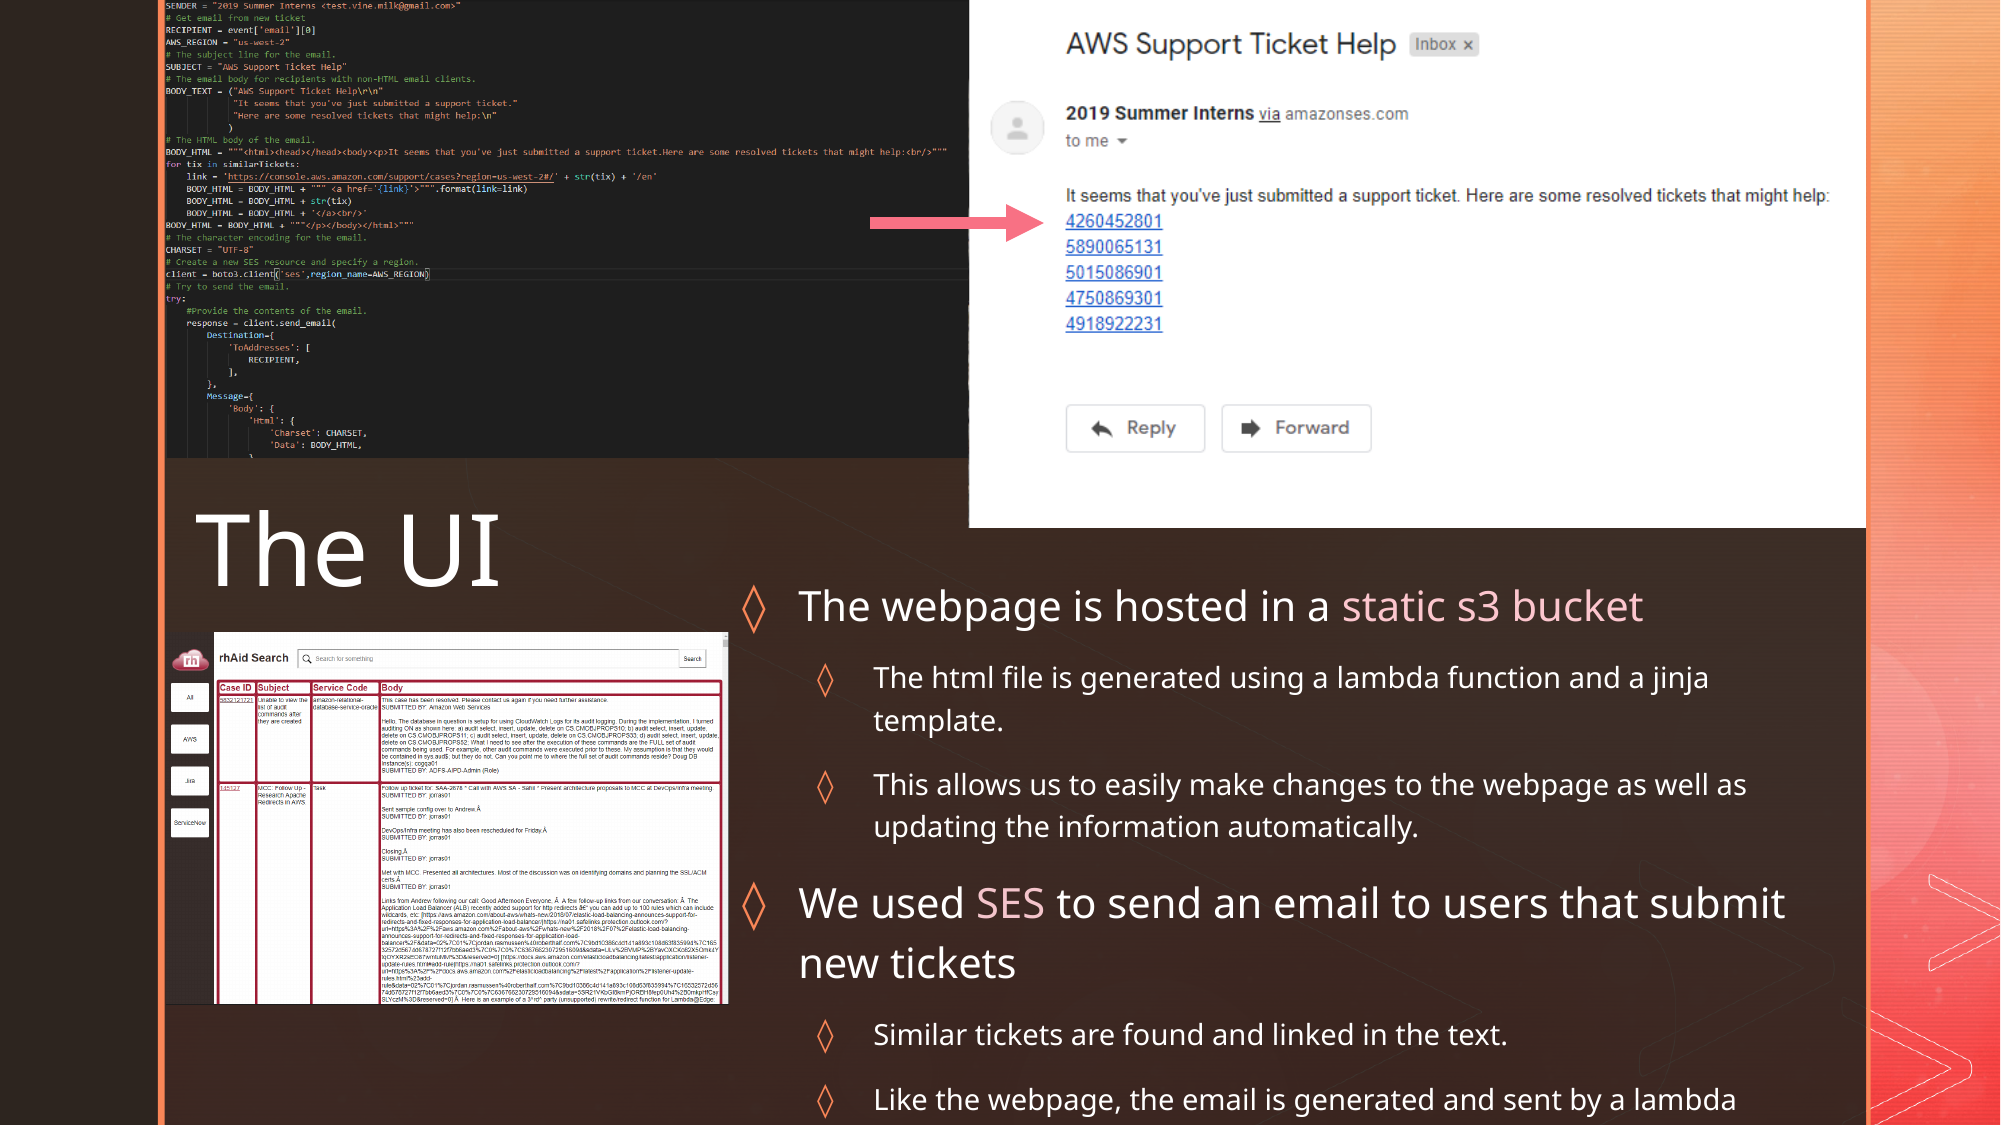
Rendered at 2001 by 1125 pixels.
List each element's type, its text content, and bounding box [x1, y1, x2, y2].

picture [1871, 0, 2001, 1125]
title The UI [180, 492, 603, 620]
picture [165, 632, 729, 1005]
list The webpage is hosted in a static s3 bucket The html file is generated using a lambda function and a jinja template. This allows us to easily make changes to the webpage as well as updating the information automatically. We used SES to send an email to users that submit new tickets Similar tickets are found and linked in the text. Like the webpage, the email is generated and sent by a lambda function. [727, 562, 1843, 1099]
picture [165, 0, 1866, 528]
